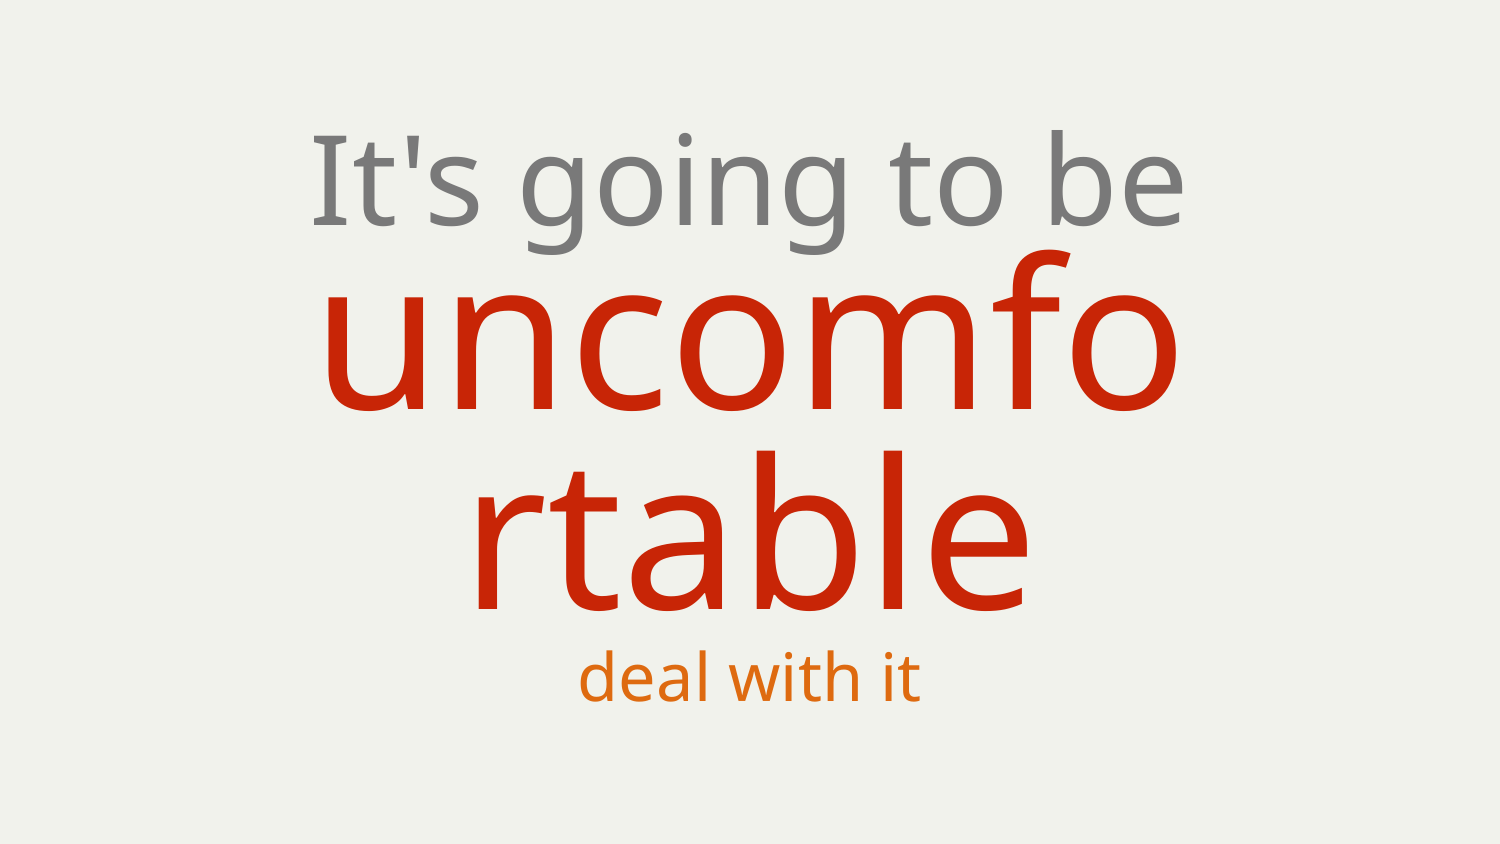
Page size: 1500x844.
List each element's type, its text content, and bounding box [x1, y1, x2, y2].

list It's going to be uncomfortable deal with it [274, 220, 1226, 623]
